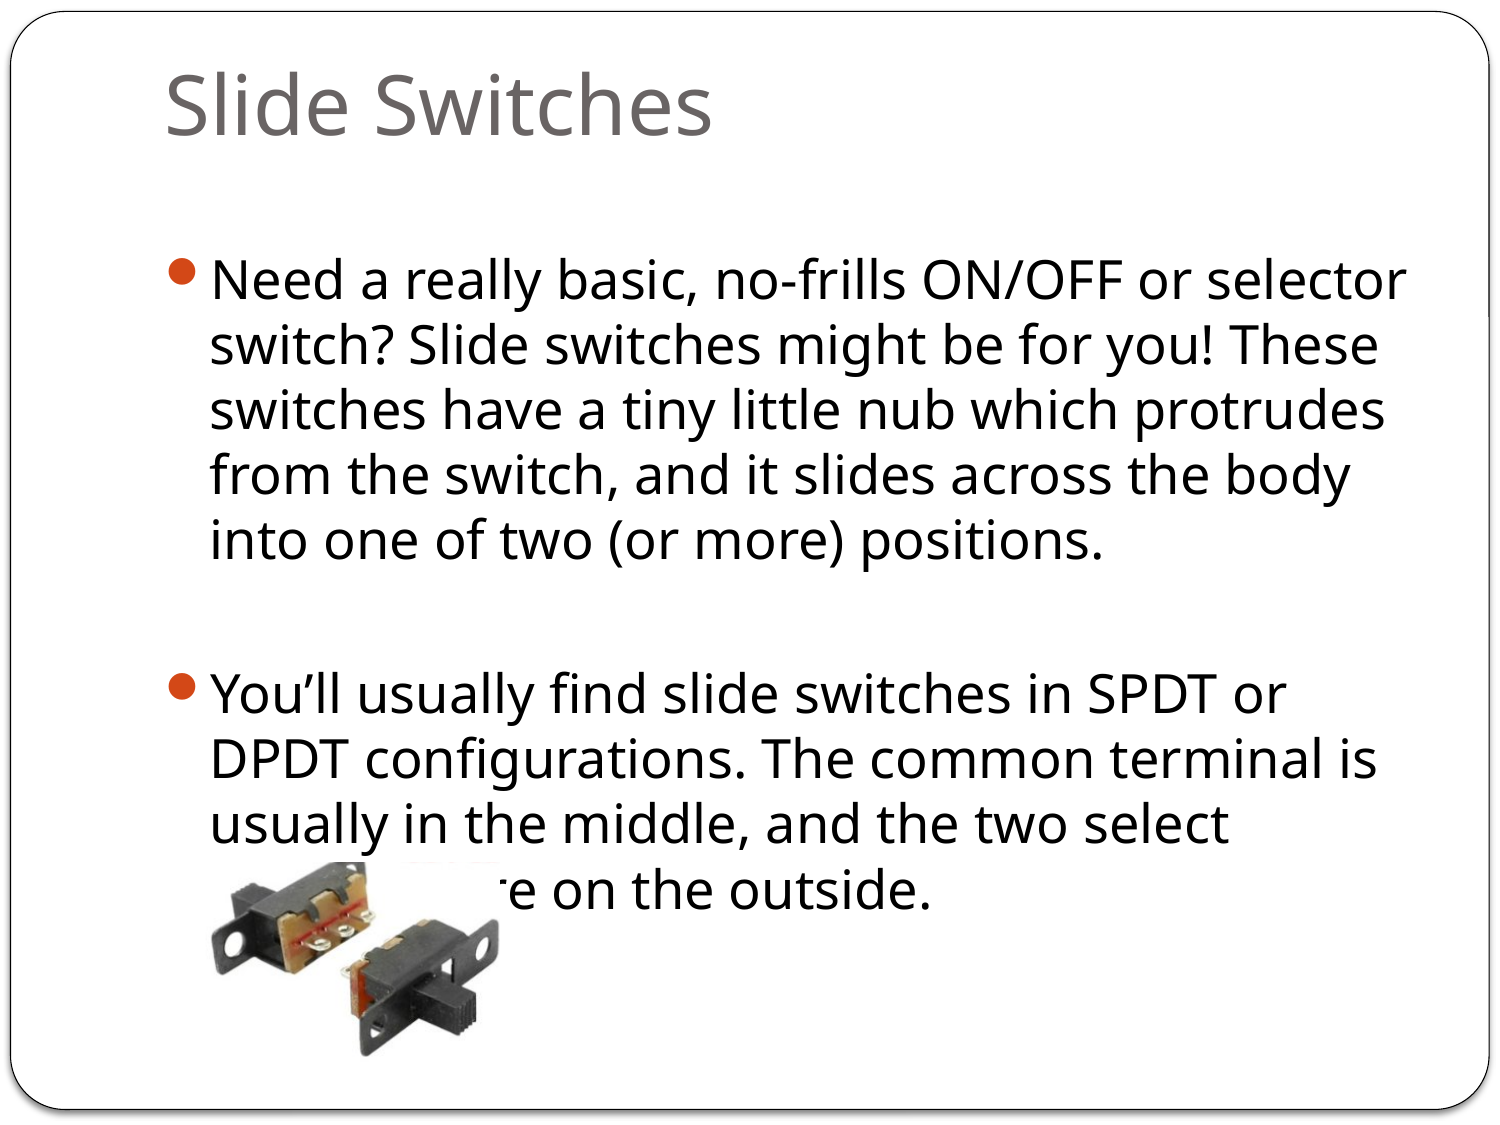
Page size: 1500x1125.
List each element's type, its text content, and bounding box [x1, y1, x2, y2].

list Need a really basic, no-frills ON/OFF or selector switch? Slide switches might be for you! These switches have a tiny little nub which protrudes from the switch, and it slides across the body into one of two (or more) positions. You’ll usually find slide switches in SPDT or DPDT configurations. The common terminal is usually in the middle, and the two select positions are on the outside. [150, 237, 1425, 988]
title Slide Switches [150, 45, 1425, 233]
picture [199, 862, 501, 1075]
